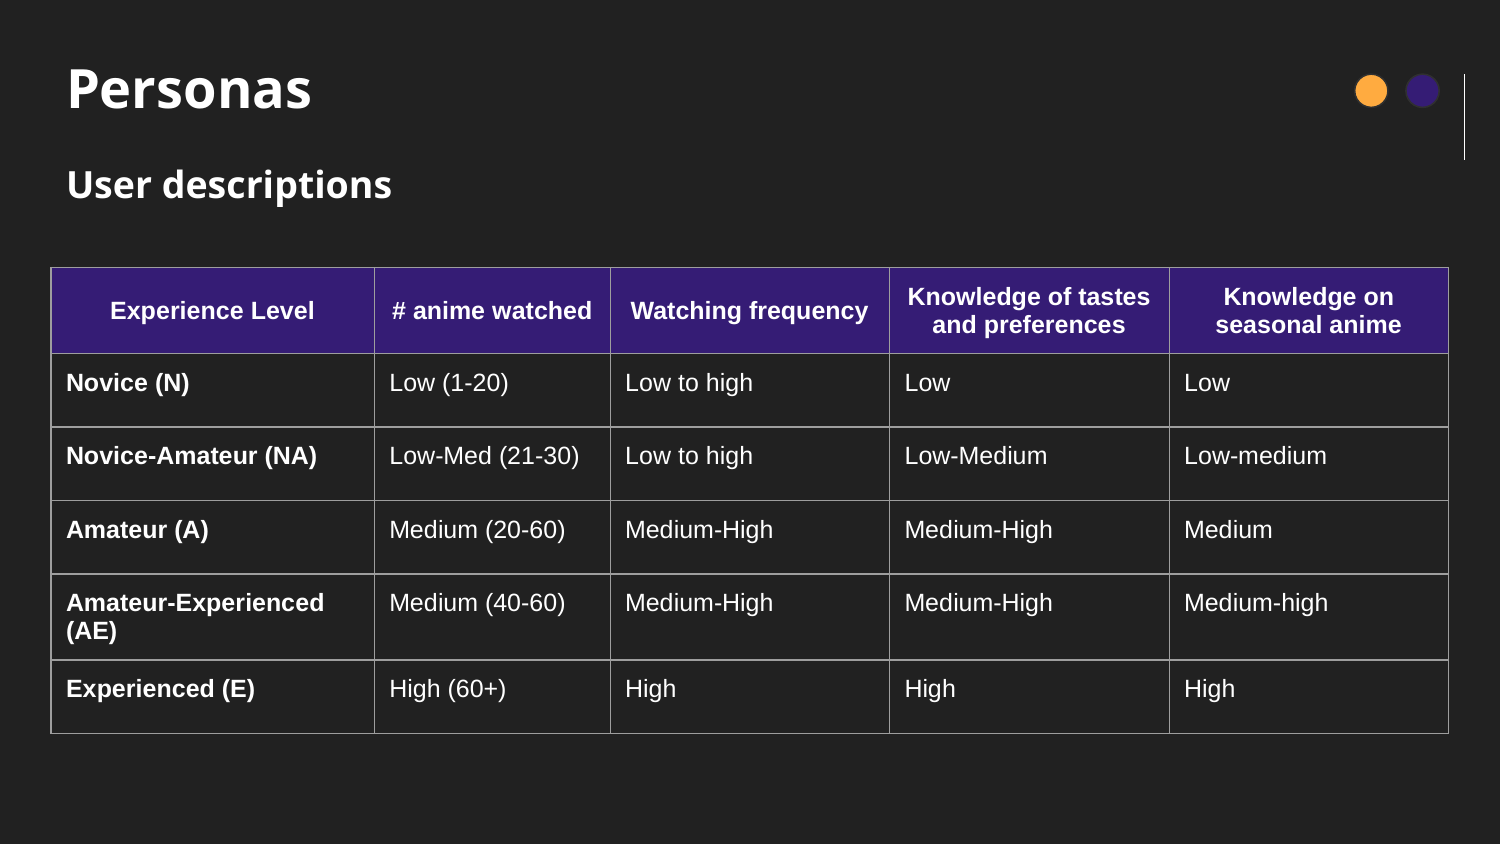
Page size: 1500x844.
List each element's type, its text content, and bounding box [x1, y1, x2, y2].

title Personas [51, 47, 1449, 134]
table_header # anime watched [375, 268, 610, 353]
table_cell Low [1170, 354, 1448, 426]
table_cell Medium (20-60) [375, 501, 610, 573]
table_cell Amateur (A) [52, 501, 374, 573]
table_cell Medium-High [611, 575, 889, 659]
table_cell Low-medium [1170, 428, 1448, 500]
text_box [1405, 74, 1440, 108]
text_box [1354, 74, 1388, 108]
table_cell Experienced (E) [52, 661, 374, 733]
table_cell High [1170, 661, 1448, 733]
table_cell Amateur-Experienced (AE) [52, 575, 374, 659]
table_cell High [611, 661, 889, 733]
table_cell Medium-High [890, 501, 1169, 573]
table_cell Low to high [611, 428, 889, 500]
table_header Knowledge on seasonal anime [1170, 268, 1448, 353]
table_cell Low-Med (21-30) [375, 428, 610, 500]
table_cell Novice (N) [52, 354, 374, 426]
table_cell Low (1-20) [375, 354, 610, 426]
table_cell High (60+) [375, 661, 610, 733]
table_header Experience Level [52, 268, 374, 353]
table_cell Medium-High [890, 575, 1169, 659]
title User descriptions [51, 134, 1449, 222]
table_cell Low to high [611, 354, 889, 426]
table_header Knowledge of tastes and preferences [890, 268, 1169, 353]
table_cell Low-Medium [890, 428, 1169, 500]
table_header Watching frequency [611, 268, 889, 353]
table_cell Novice-Amateur (NA) [52, 428, 374, 500]
table_cell Medium (40-60) [375, 575, 610, 659]
table_cell Medium-high [1170, 575, 1448, 659]
table_cell Low [890, 354, 1169, 426]
table_cell Medium [1170, 501, 1448, 573]
table_cell Medium-High [611, 501, 889, 573]
table_cell High [890, 661, 1169, 733]
